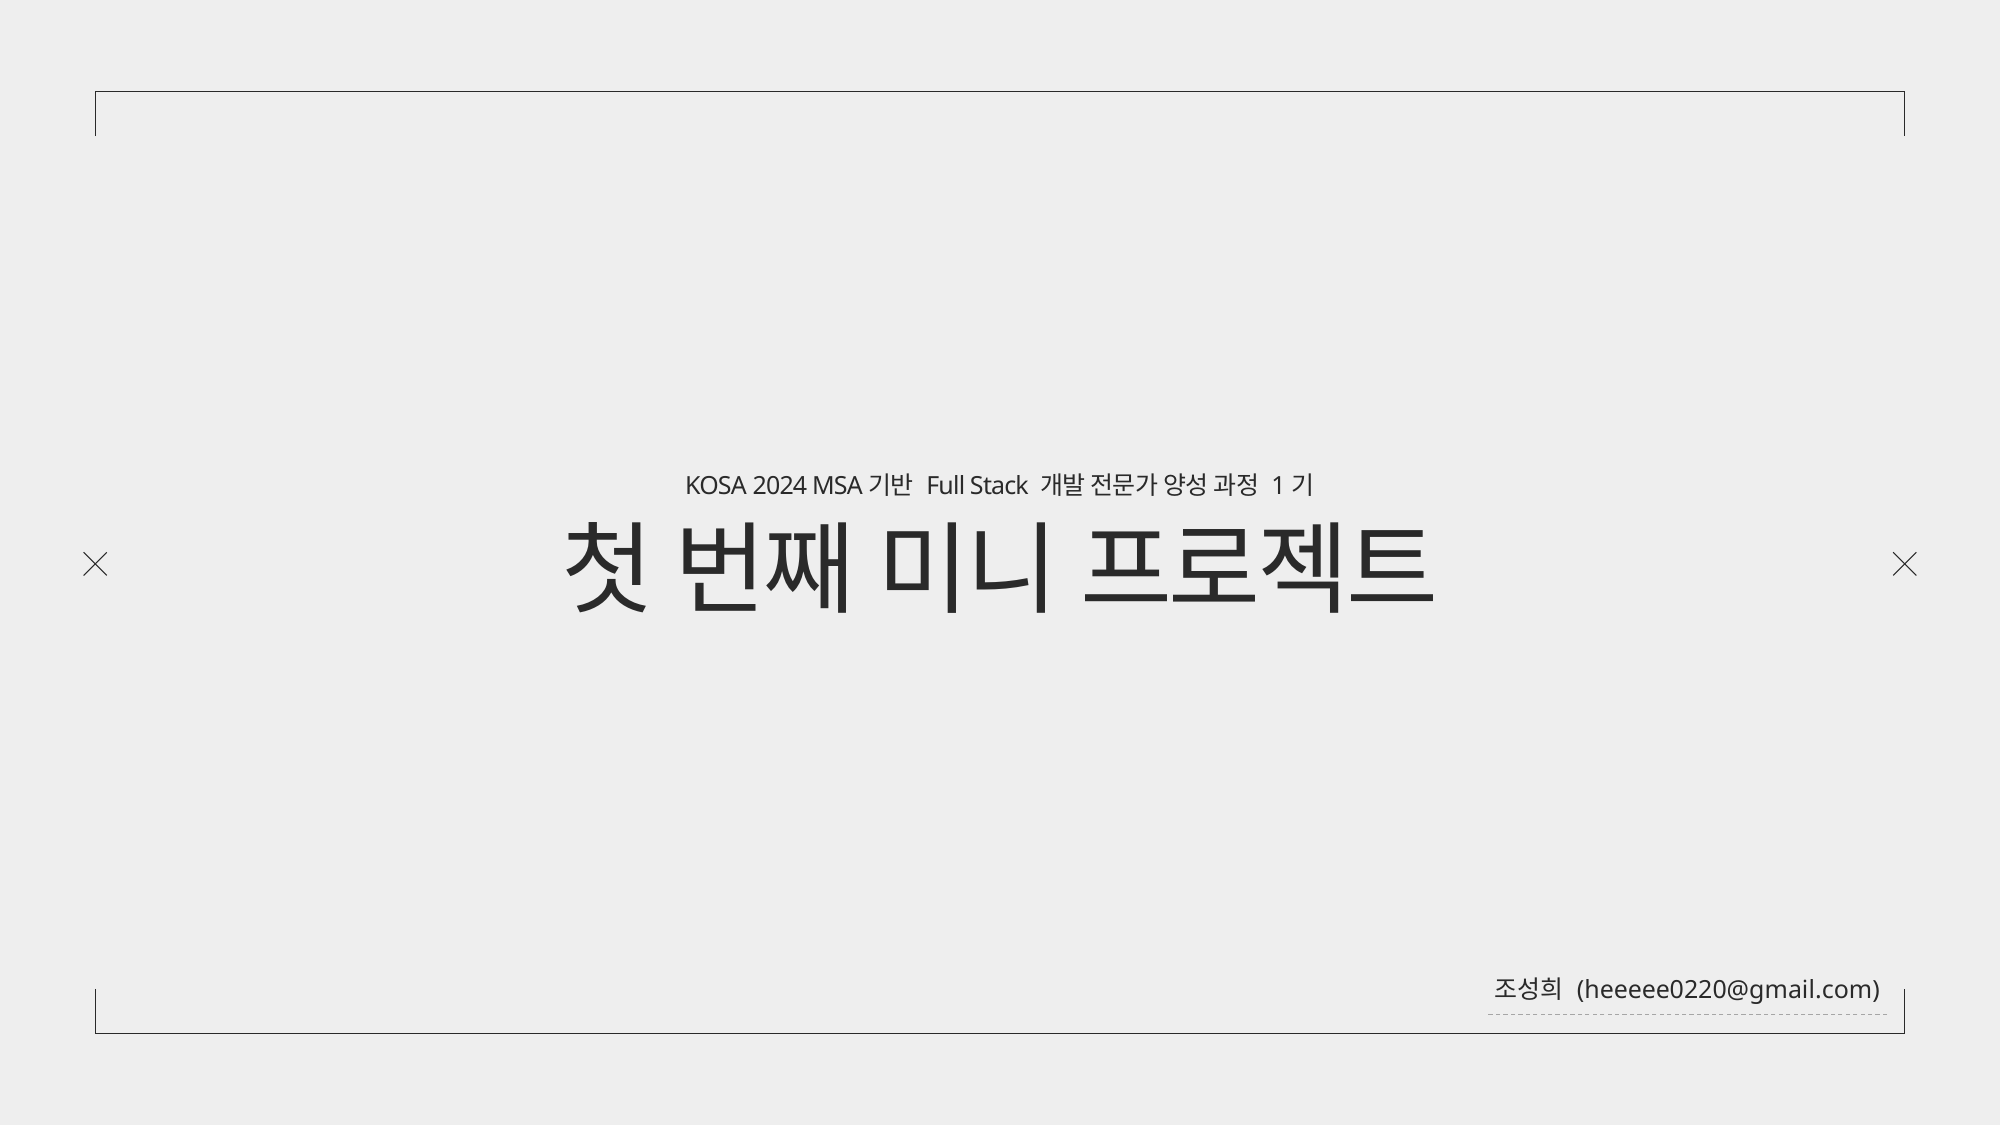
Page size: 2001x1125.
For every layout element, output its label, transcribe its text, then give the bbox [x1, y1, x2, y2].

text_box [1893, 552, 1917, 576]
text_box 첫 번째 미니 프로젝트 [552, 502, 1448, 629]
text_box [95, 91, 1905, 137]
text_box [95, 988, 1905, 1034]
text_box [83, 552, 107, 576]
text_box KOSA 2024 MSA기반 Full Stack 개발 전문가 양성 과정 1기 [676, 466, 1324, 503]
text_box 조성희 (heeeee0220@gmail.com) [1486, 970, 1890, 1007]
